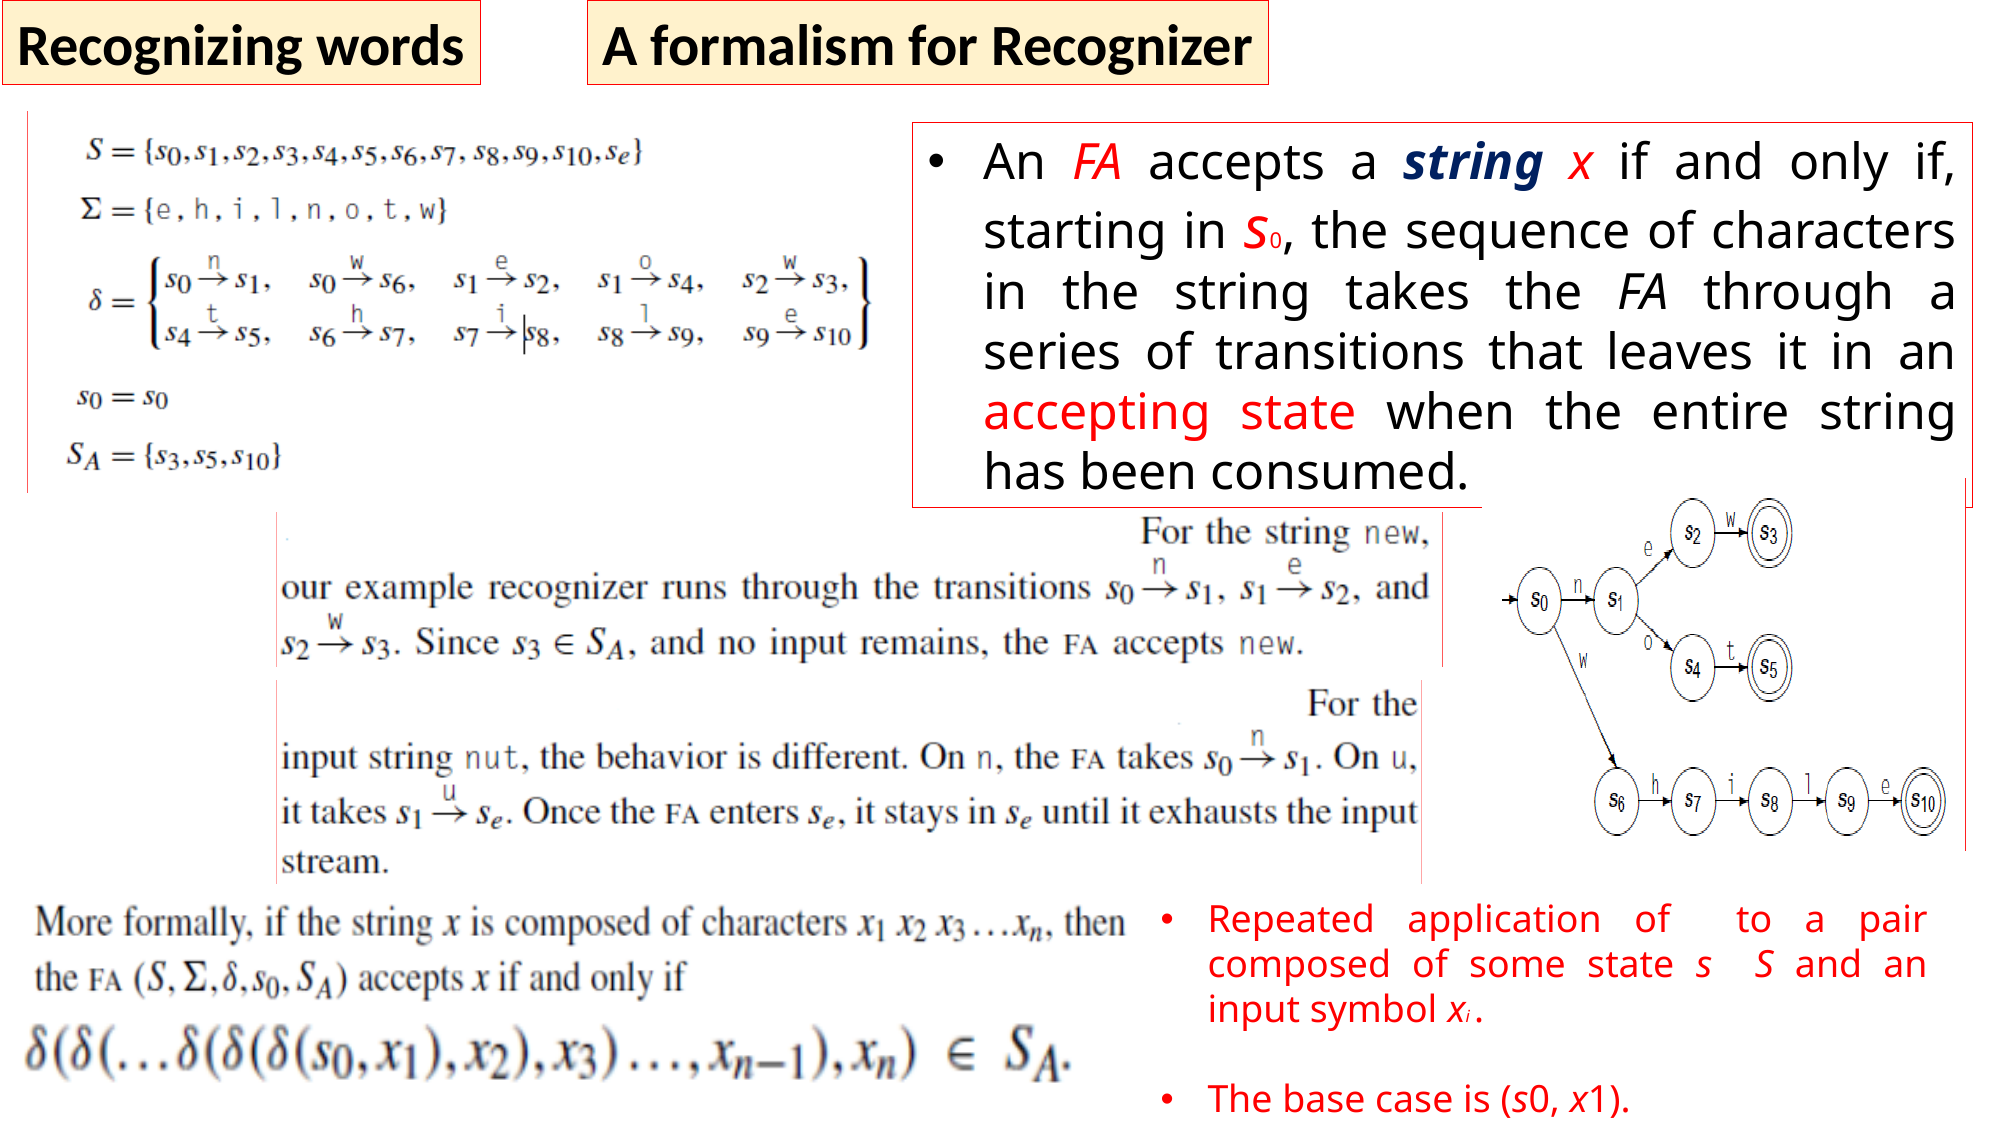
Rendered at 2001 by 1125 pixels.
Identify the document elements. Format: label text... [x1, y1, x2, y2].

text_box Recognizing words [2, 0, 481, 85]
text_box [9, 1002, 1098, 1106]
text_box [276, 512, 1443, 667]
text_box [27, 111, 913, 493]
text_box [276, 679, 1422, 884]
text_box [27, 892, 1128, 1014]
text_box An FA accepts a string x if and only if, starting in s0, the sequence of characters in the string takes the FA through a series of transitions that leaves it in an accepting state when the entire string has been consumed. [912, 122, 1973, 508]
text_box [1482, 478, 1966, 851]
text_box A formalism for Recognizer [587, 0, 1269, 85]
